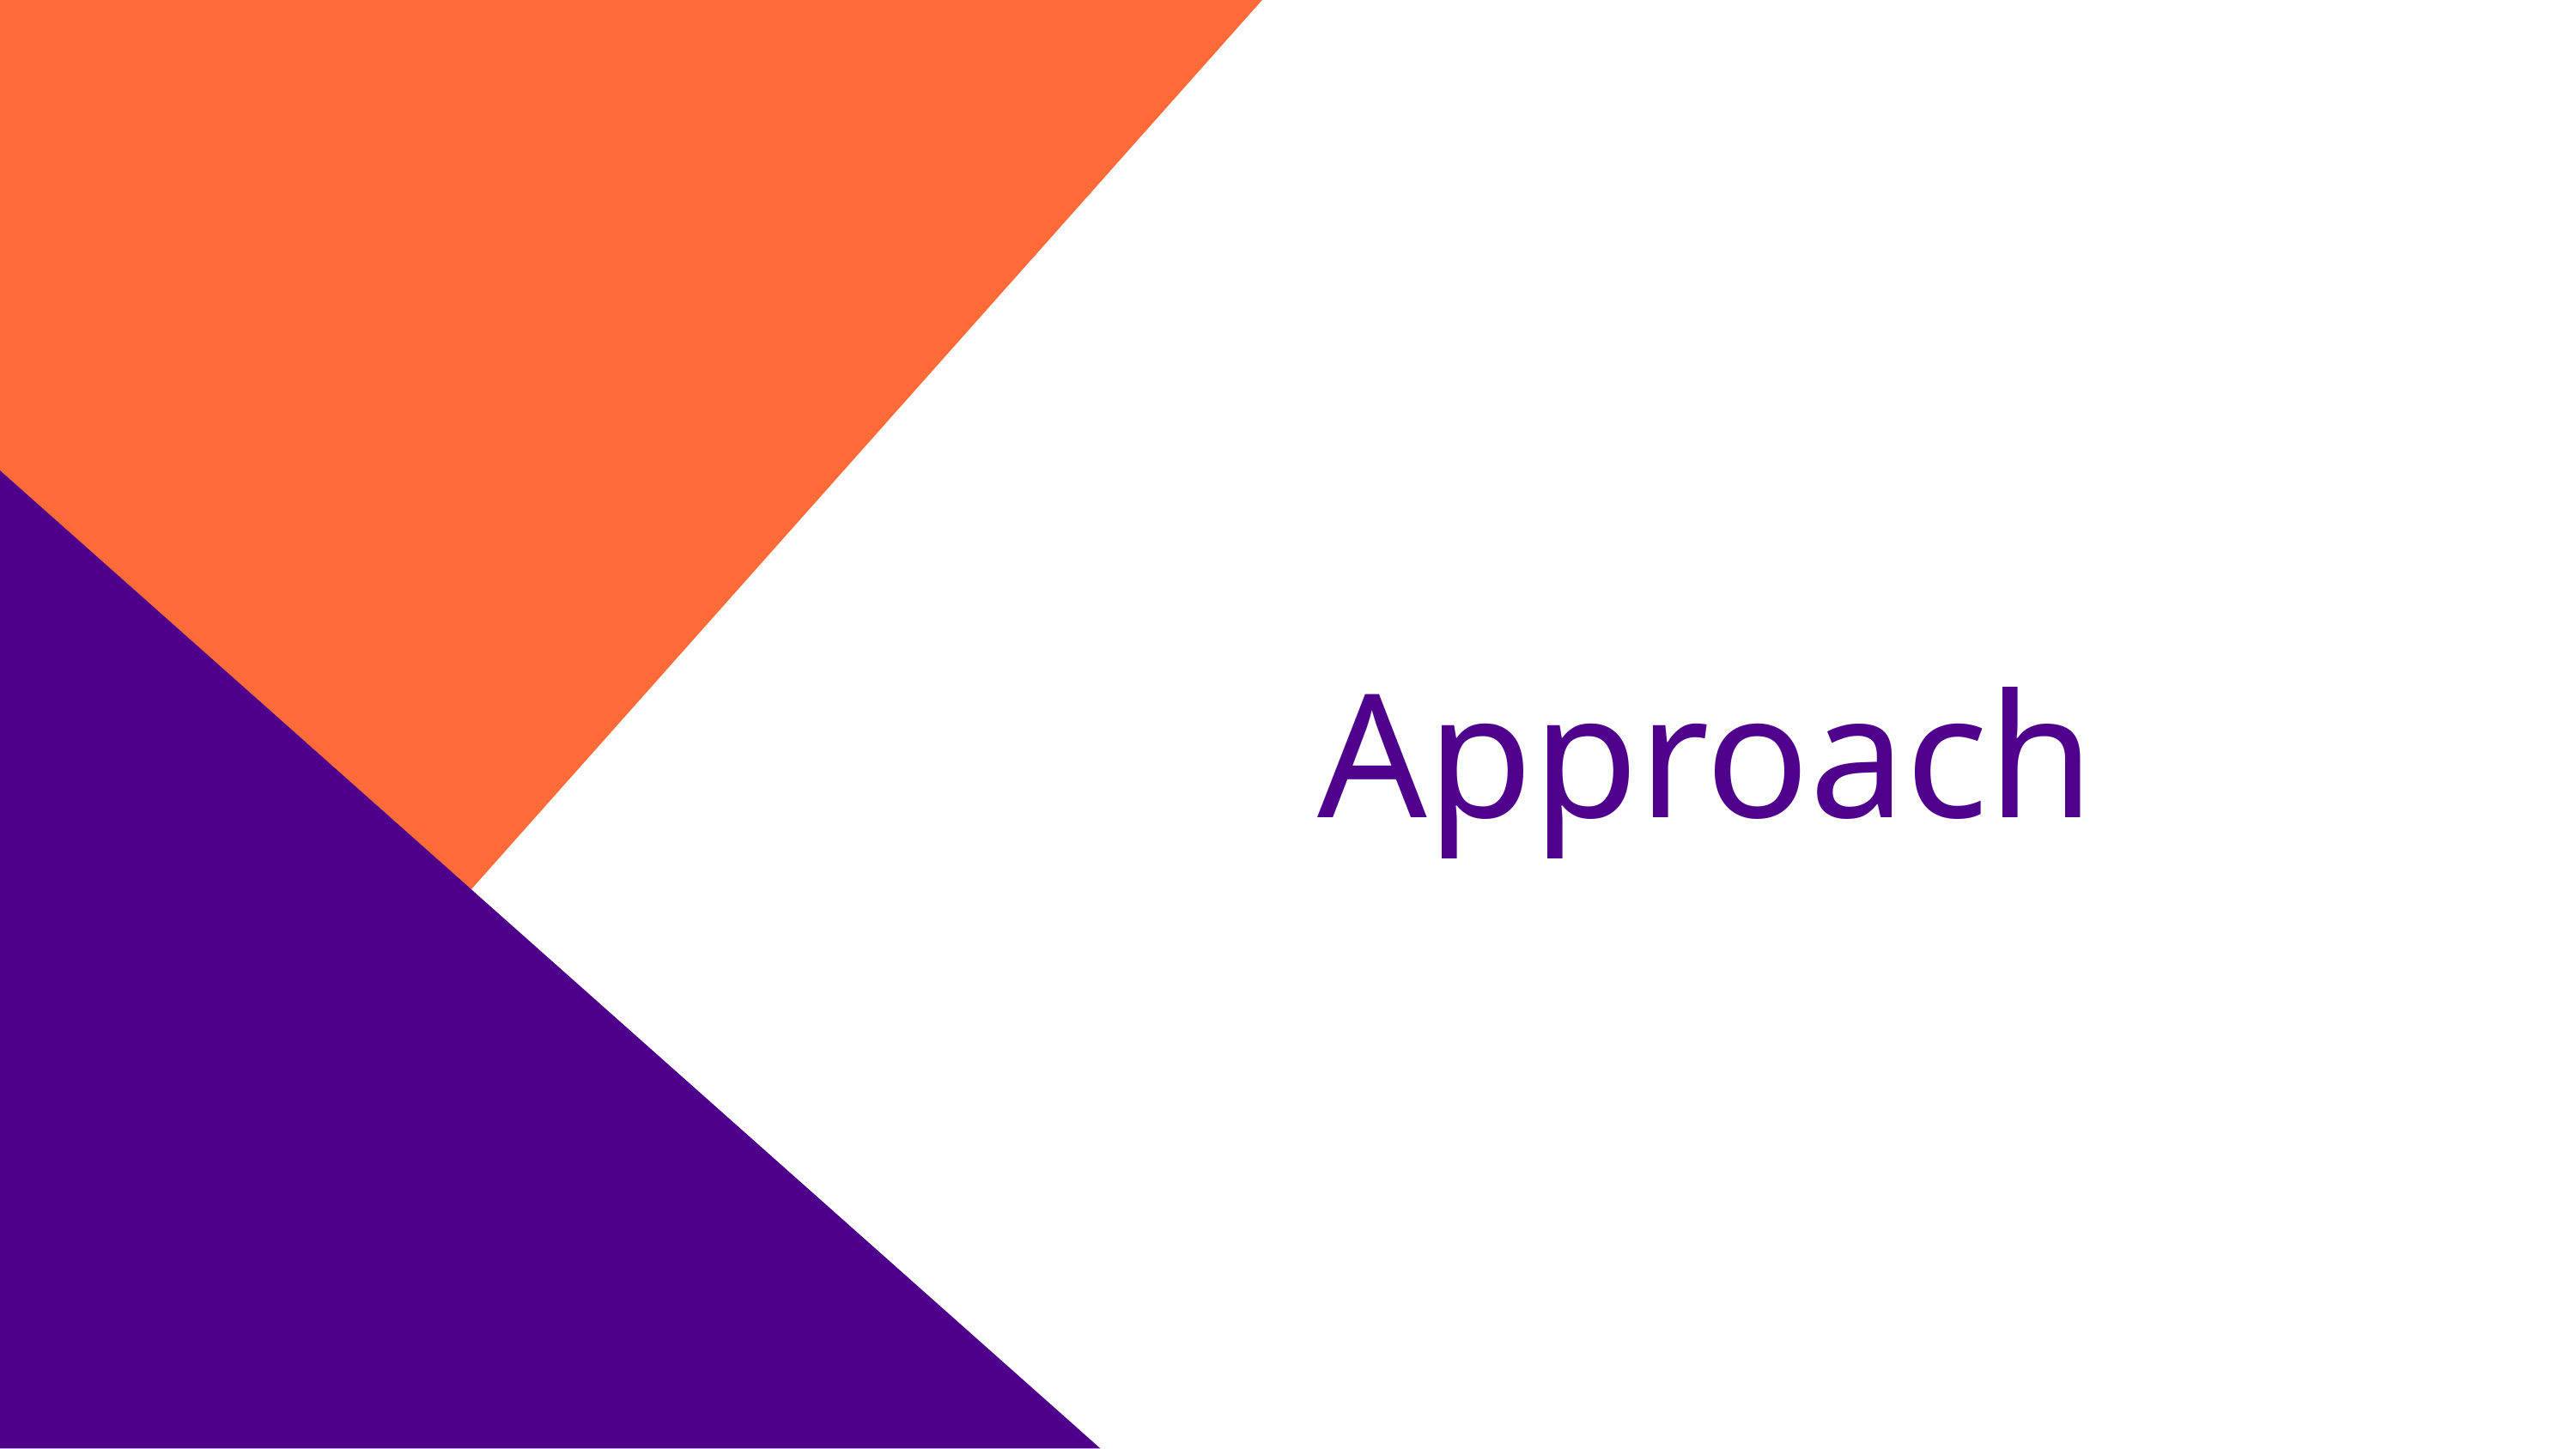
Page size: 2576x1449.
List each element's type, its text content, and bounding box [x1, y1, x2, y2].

text_box Approach [1462, 646, 2576, 852]
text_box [0, 470, 1101, 1449]
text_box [0, 0, 1459, 1334]
